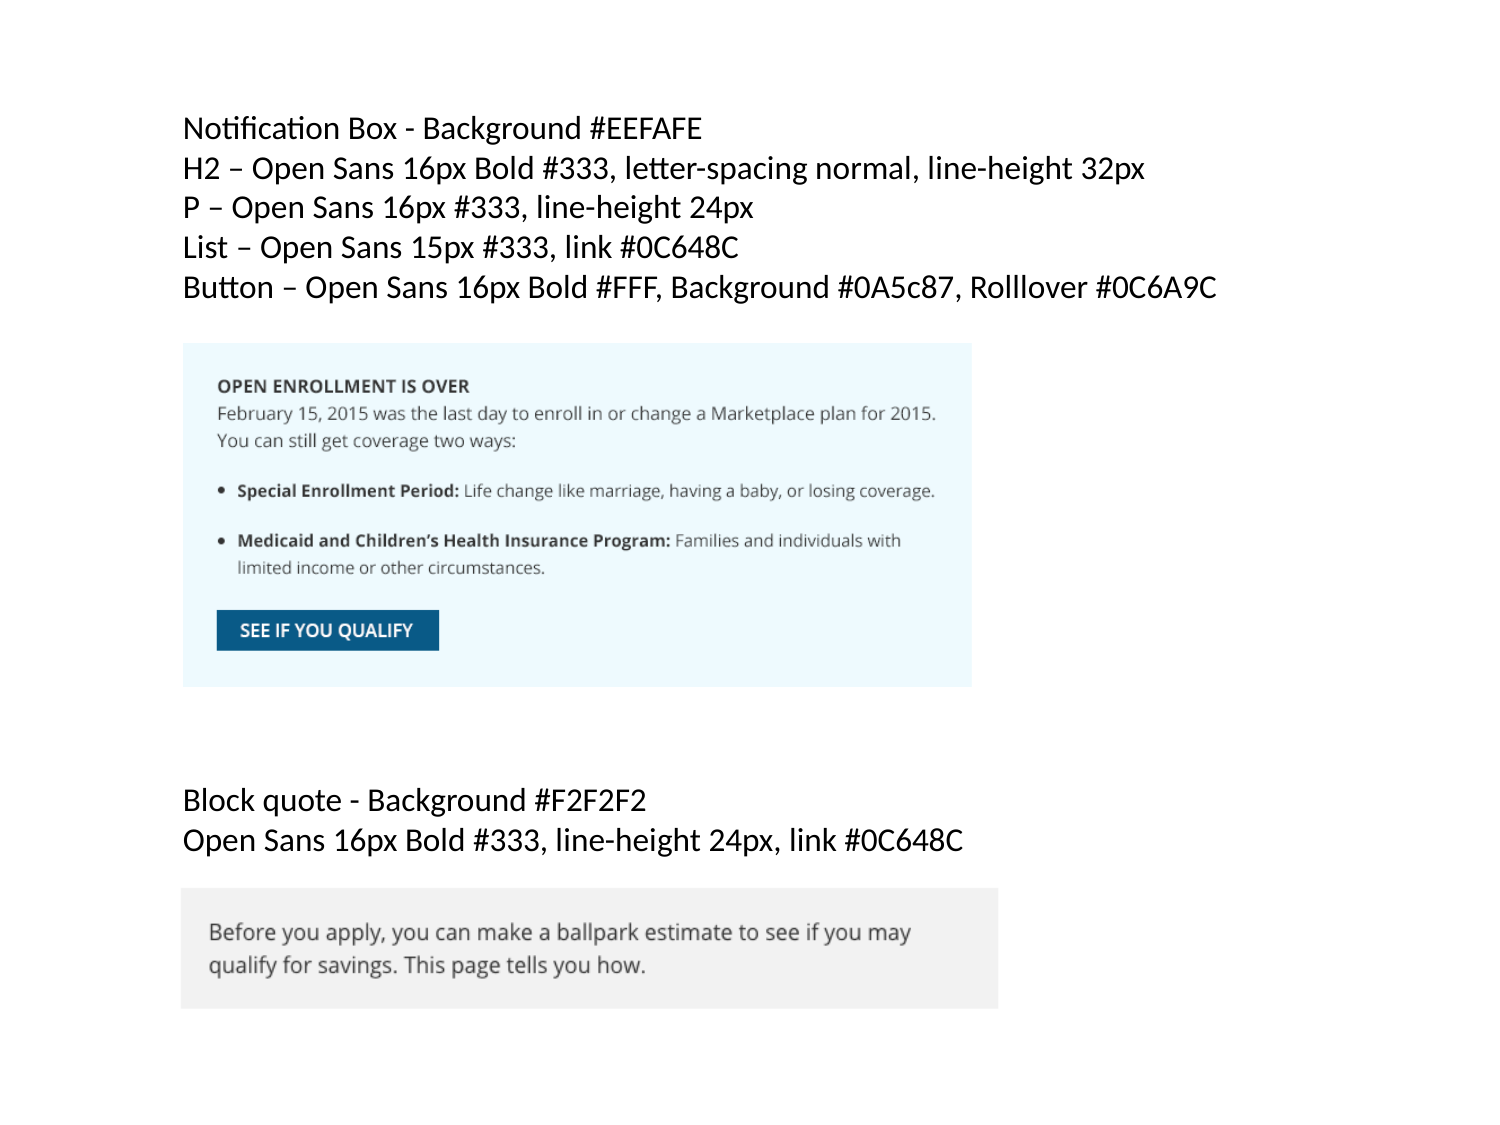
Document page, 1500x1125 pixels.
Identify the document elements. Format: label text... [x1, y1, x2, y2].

picture [183, 343, 973, 687]
picture [117, 868, 1042, 1024]
text_box Notification Box - Background #EEFAFE H2 – Open Sans 16px Bold #333, letter-spacing normal, line-height 32px P – Open Sans 16px #333, line-height 24px List – Open Sans 15px #333, link #0C648C Button – Open Sans 16px Bold #FFF, Background #0A5c87, Rolllover #0C6A9C [168, 98, 1383, 313]
text_box Block quote - Background #F2F2F2 Open Sans 16px Bold #333, line-height 24px, link #0C648C [168, 770, 1383, 865]
